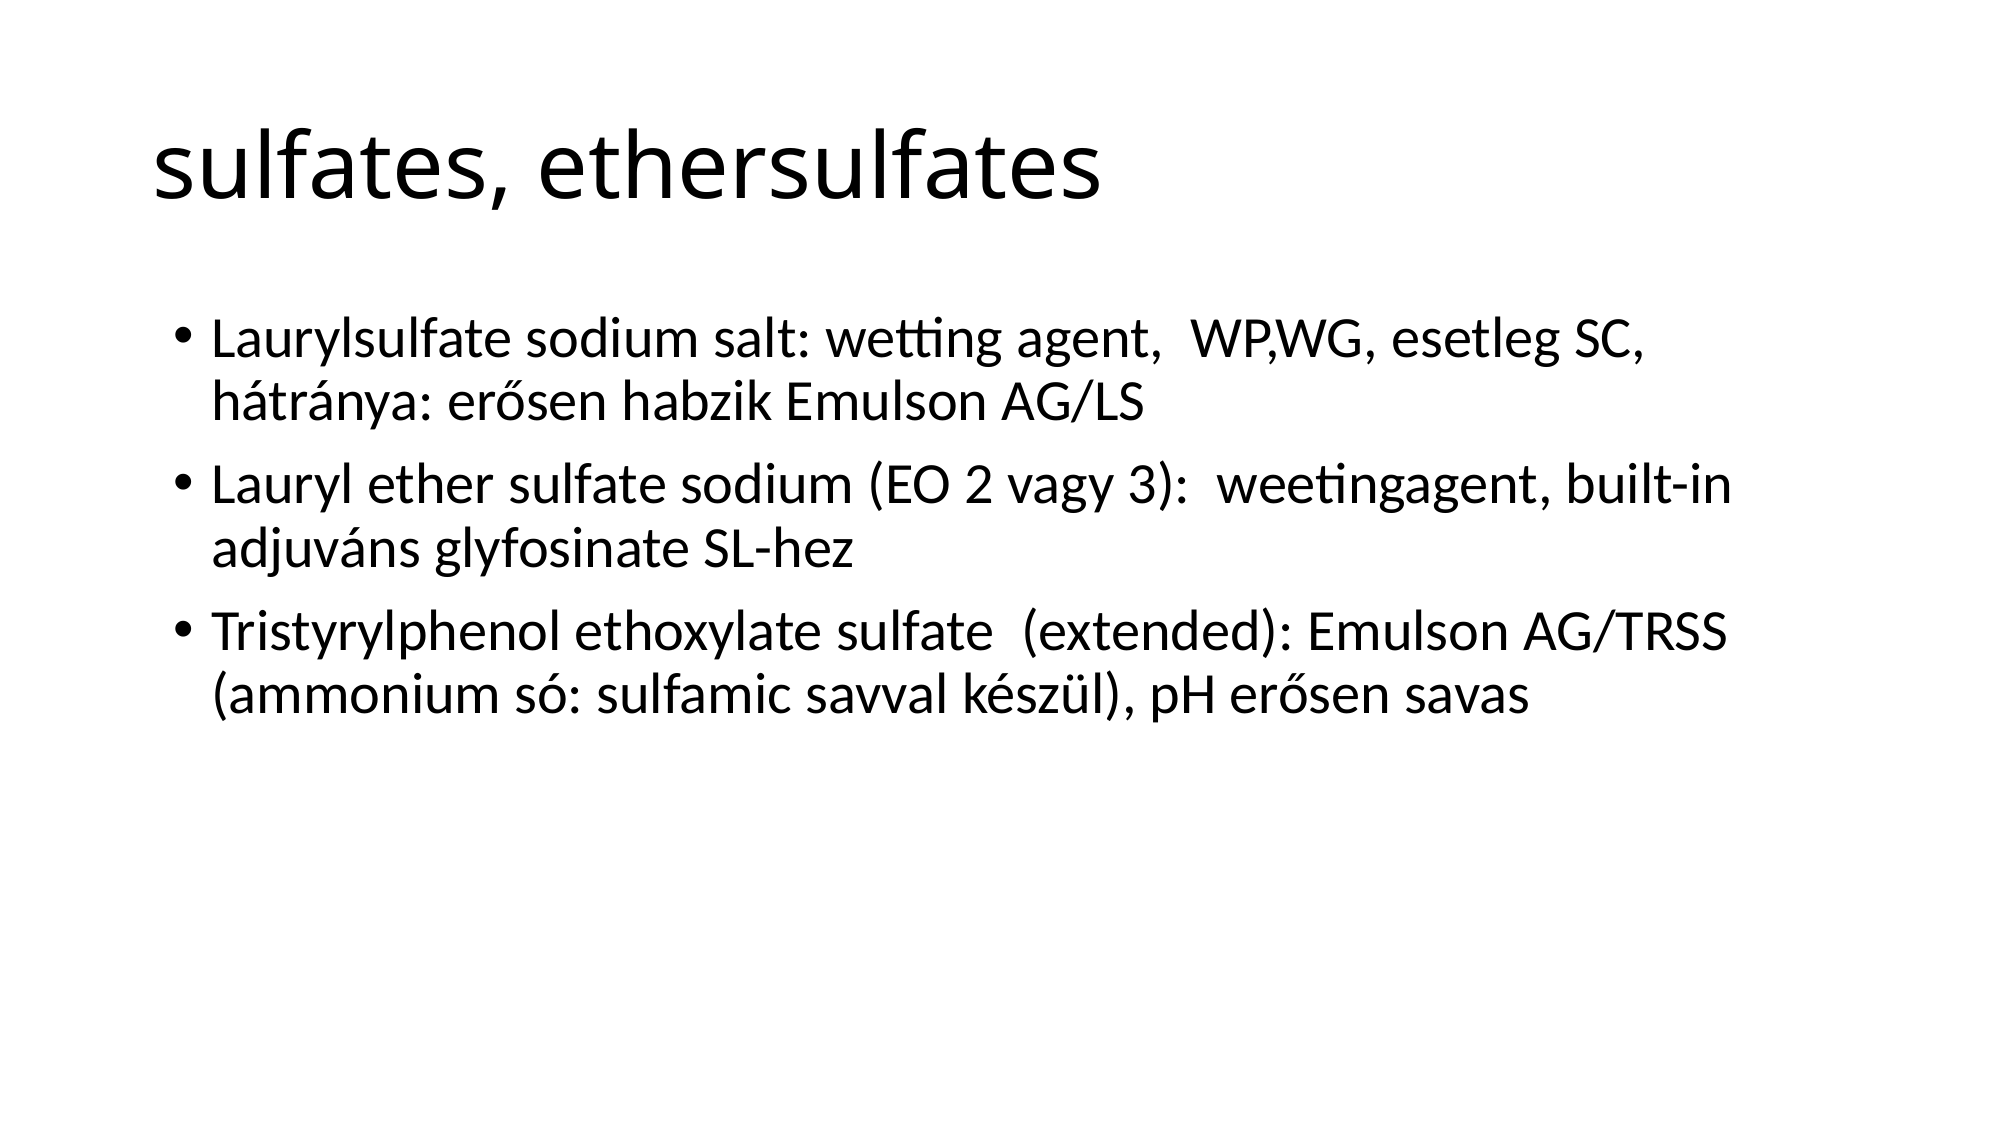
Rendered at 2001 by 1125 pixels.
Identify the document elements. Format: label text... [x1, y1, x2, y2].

list Laurylsulfate sodium salt: wetting agent, WP,WG, esetleg SC, hátránya: erősen habzik Emulson AG/LS Lauryl ether sulfate sodium (EO 2 vagy 3): weetingagent, built-in adjuváns glyfosinate SL-hez Tristyrylphenol ethoxylate sulfate (extended): Emulson AG/TRSS (ammonium só: sulfamic savval készül), pH erősen savas [158, 299, 1884, 1014]
title sulfates, ethersulfates [137, 59, 1863, 278]
